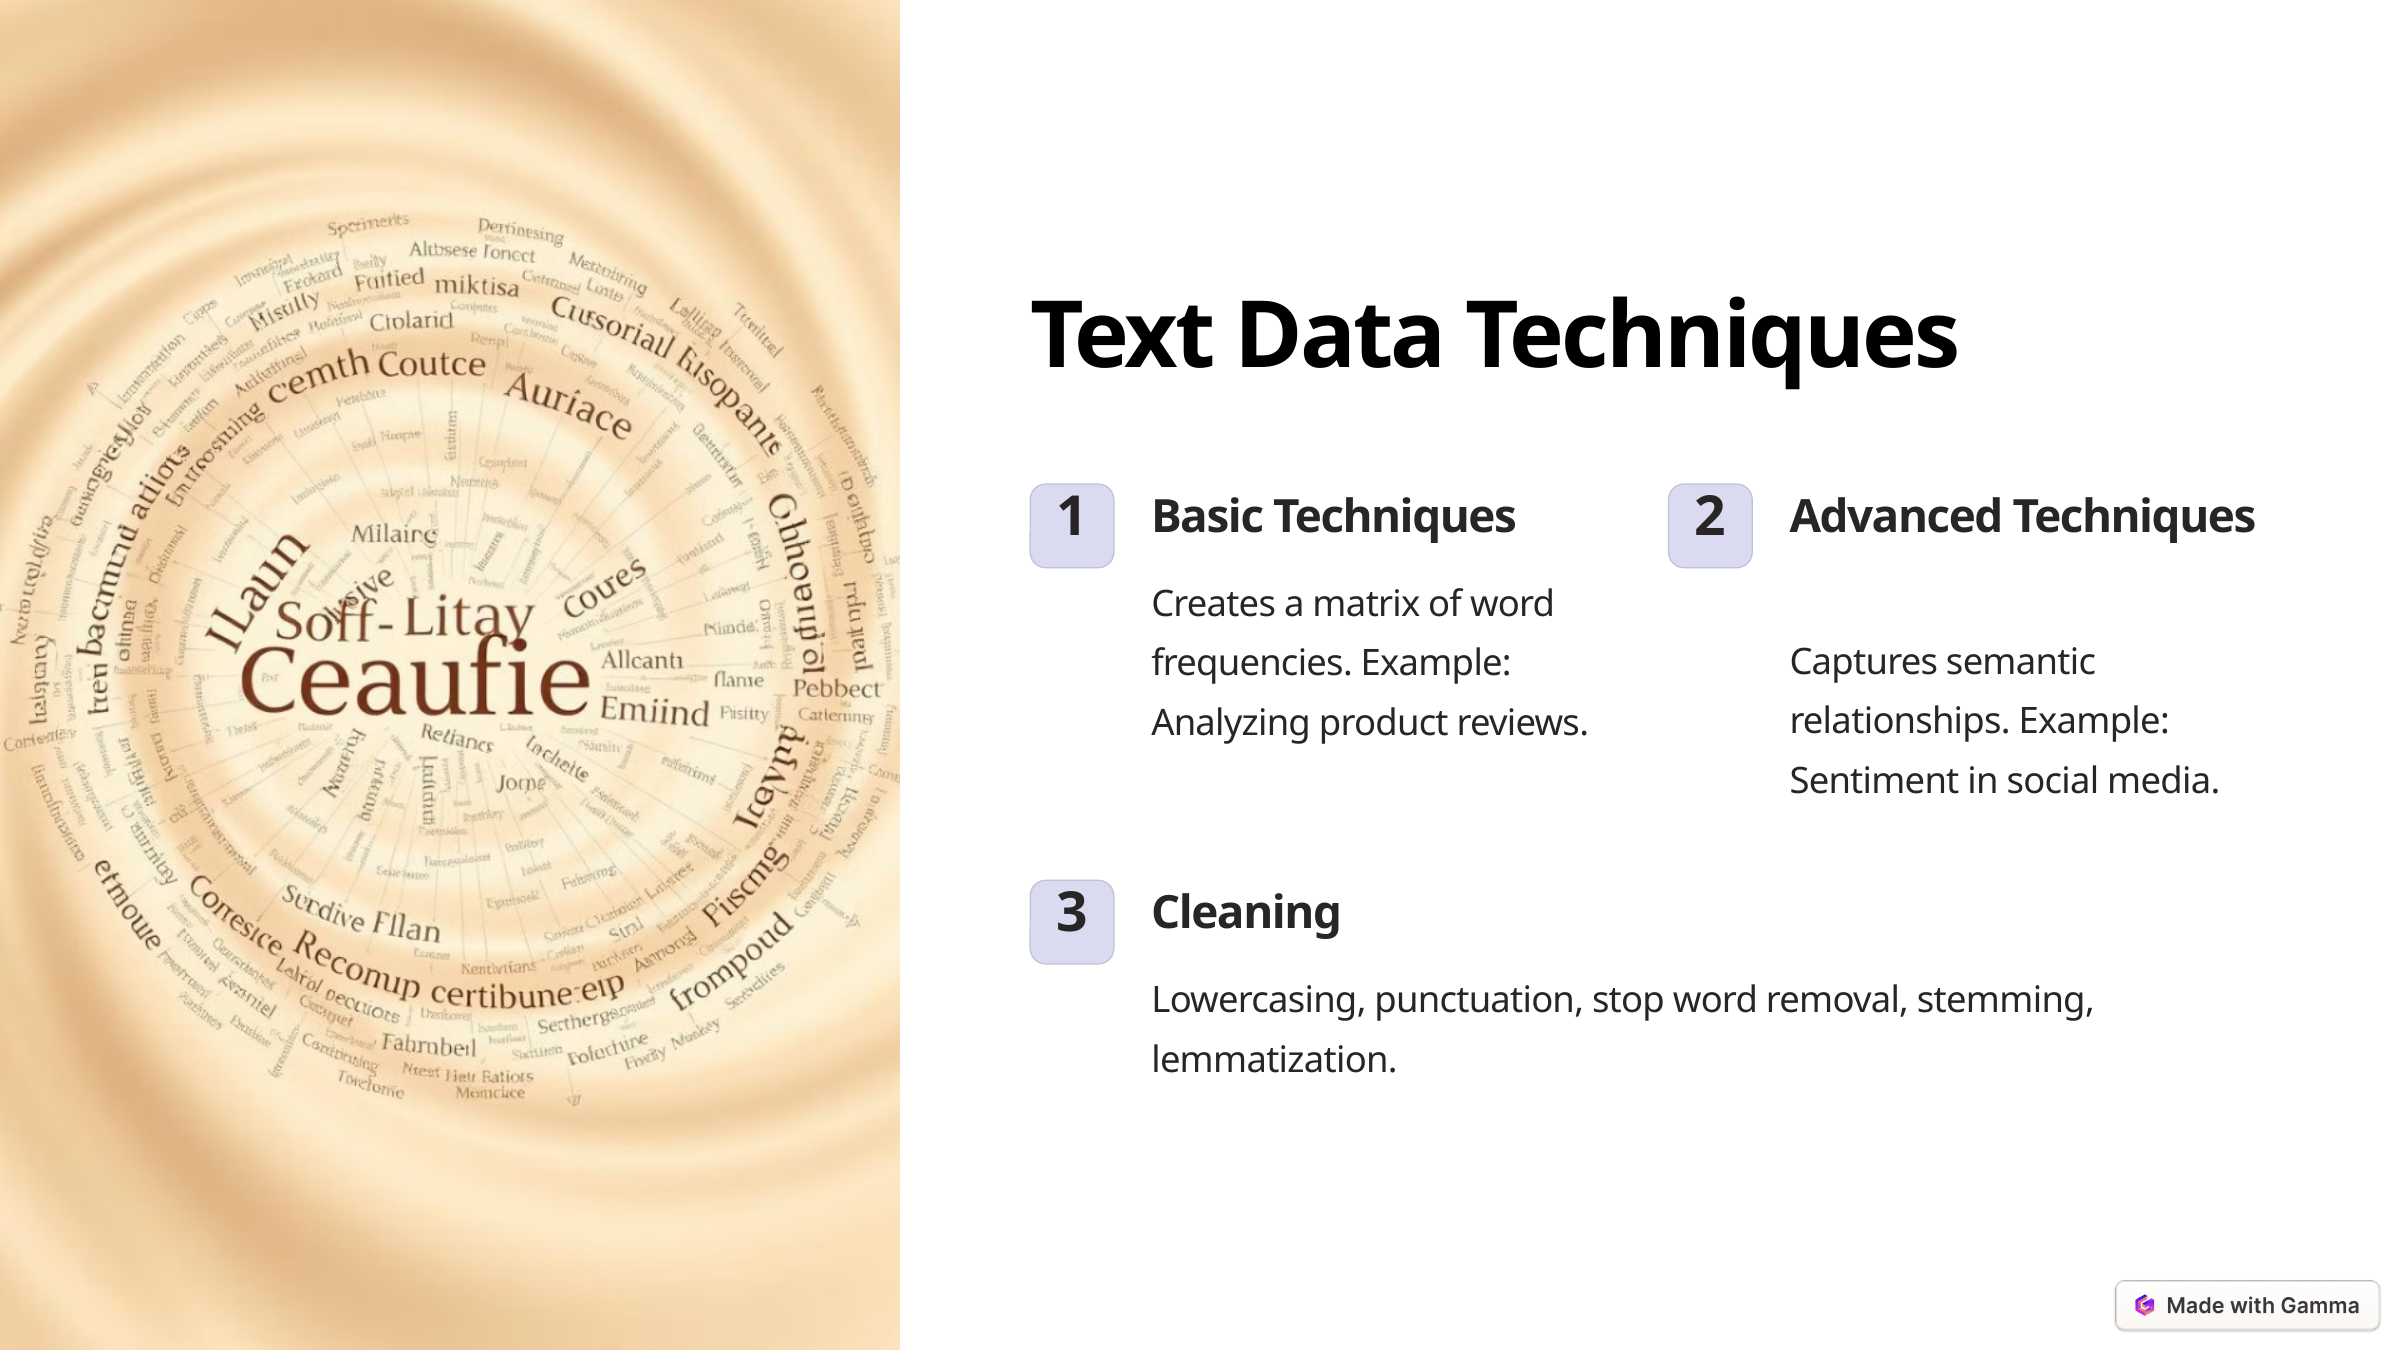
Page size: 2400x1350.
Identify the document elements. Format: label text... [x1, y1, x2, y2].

text_box 3 [1044, 887, 1100, 957]
text_box 1 [1044, 491, 1100, 561]
picture [0, 0, 900, 1350]
text_box Advanced Techniques [1789, 484, 2270, 601]
text_box Basic Techniques [1151, 484, 1617, 543]
text_box Cleaning [1151, 880, 1617, 939]
text_box [1668, 483, 1753, 568]
text_box Text Data Techniques [1030, 270, 1961, 387]
text_box Lowercasing, punctuation, stop word removal, stemming, lemmatization. [1151, 960, 2270, 1080]
text_box [1030, 483, 1114, 568]
text_box [1030, 880, 1114, 965]
text_box 2 [1682, 491, 1739, 561]
picture [2106, 1271, 2389, 1339]
text_box Captures semantic relationships. Example: Sentiment in social media. [1789, 622, 2270, 802]
text_box Creates a matrix of word frequencies. Example: Analyzing product reviews. [1151, 564, 1632, 743]
